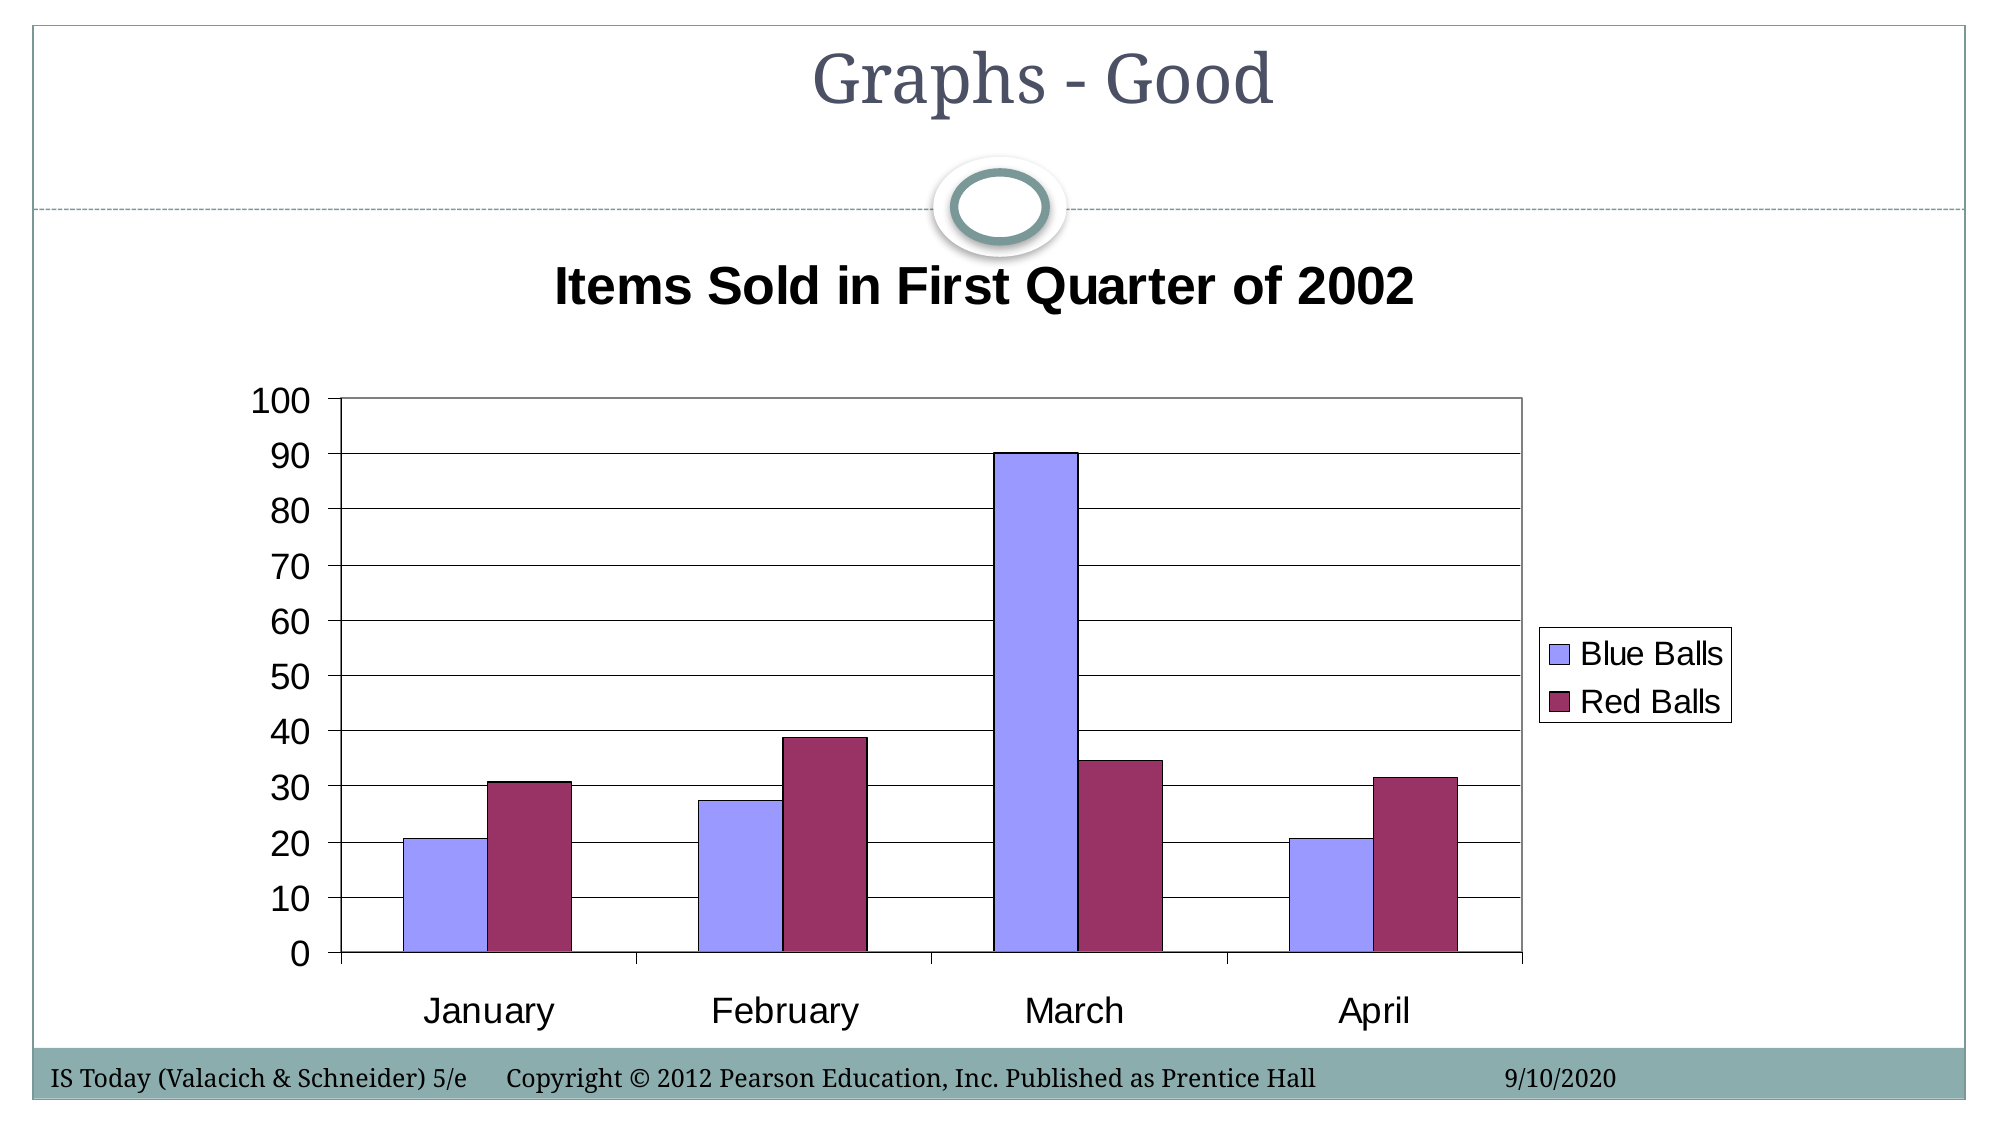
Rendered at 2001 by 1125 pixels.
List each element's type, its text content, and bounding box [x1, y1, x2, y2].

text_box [219, 212, 1751, 1067]
title Graphs - Good [168, 0, 1919, 125]
